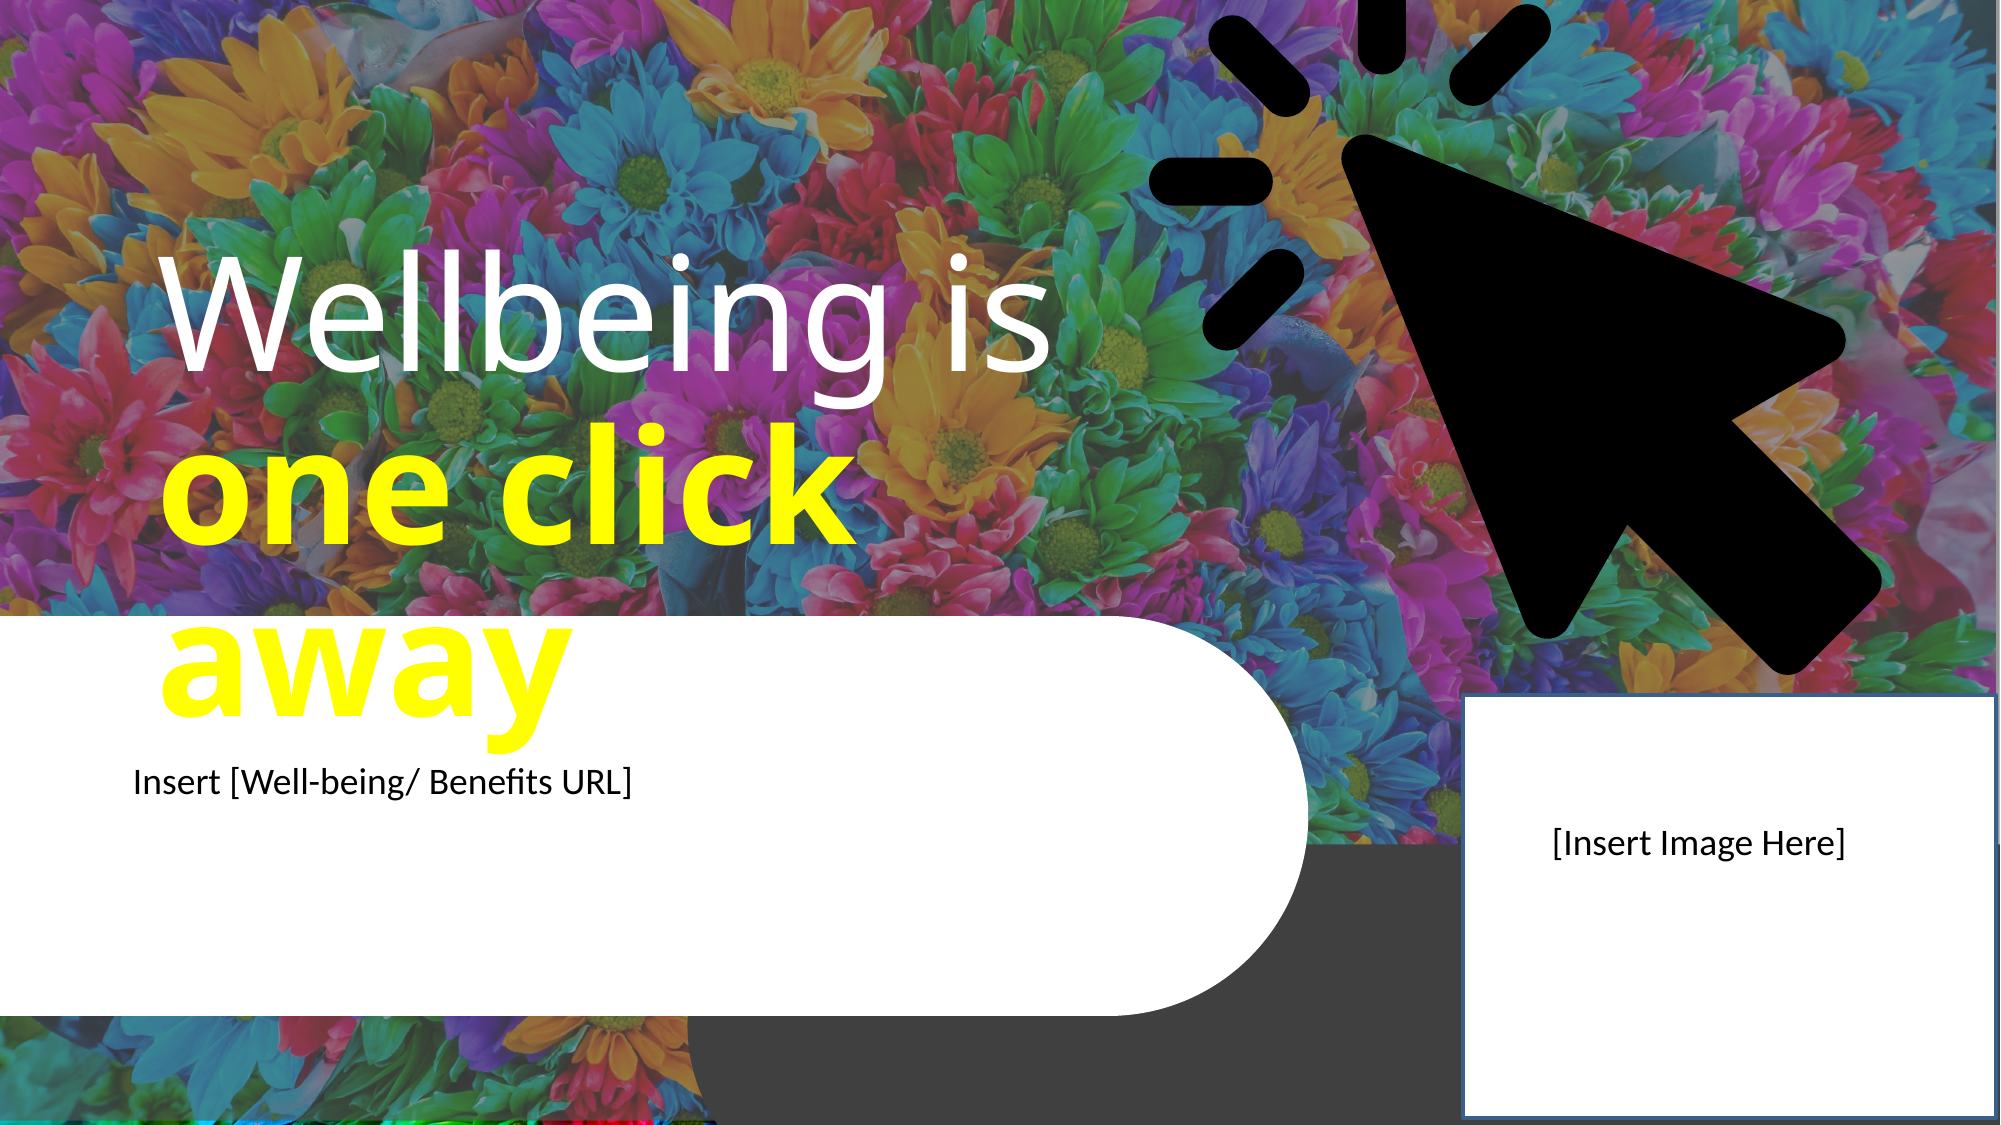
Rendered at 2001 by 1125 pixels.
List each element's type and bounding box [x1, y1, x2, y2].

picture [0, 0, 1996, 615]
text_box [1148, 134, 1954, 1066]
text_box [0, 615, 2000, 1125]
